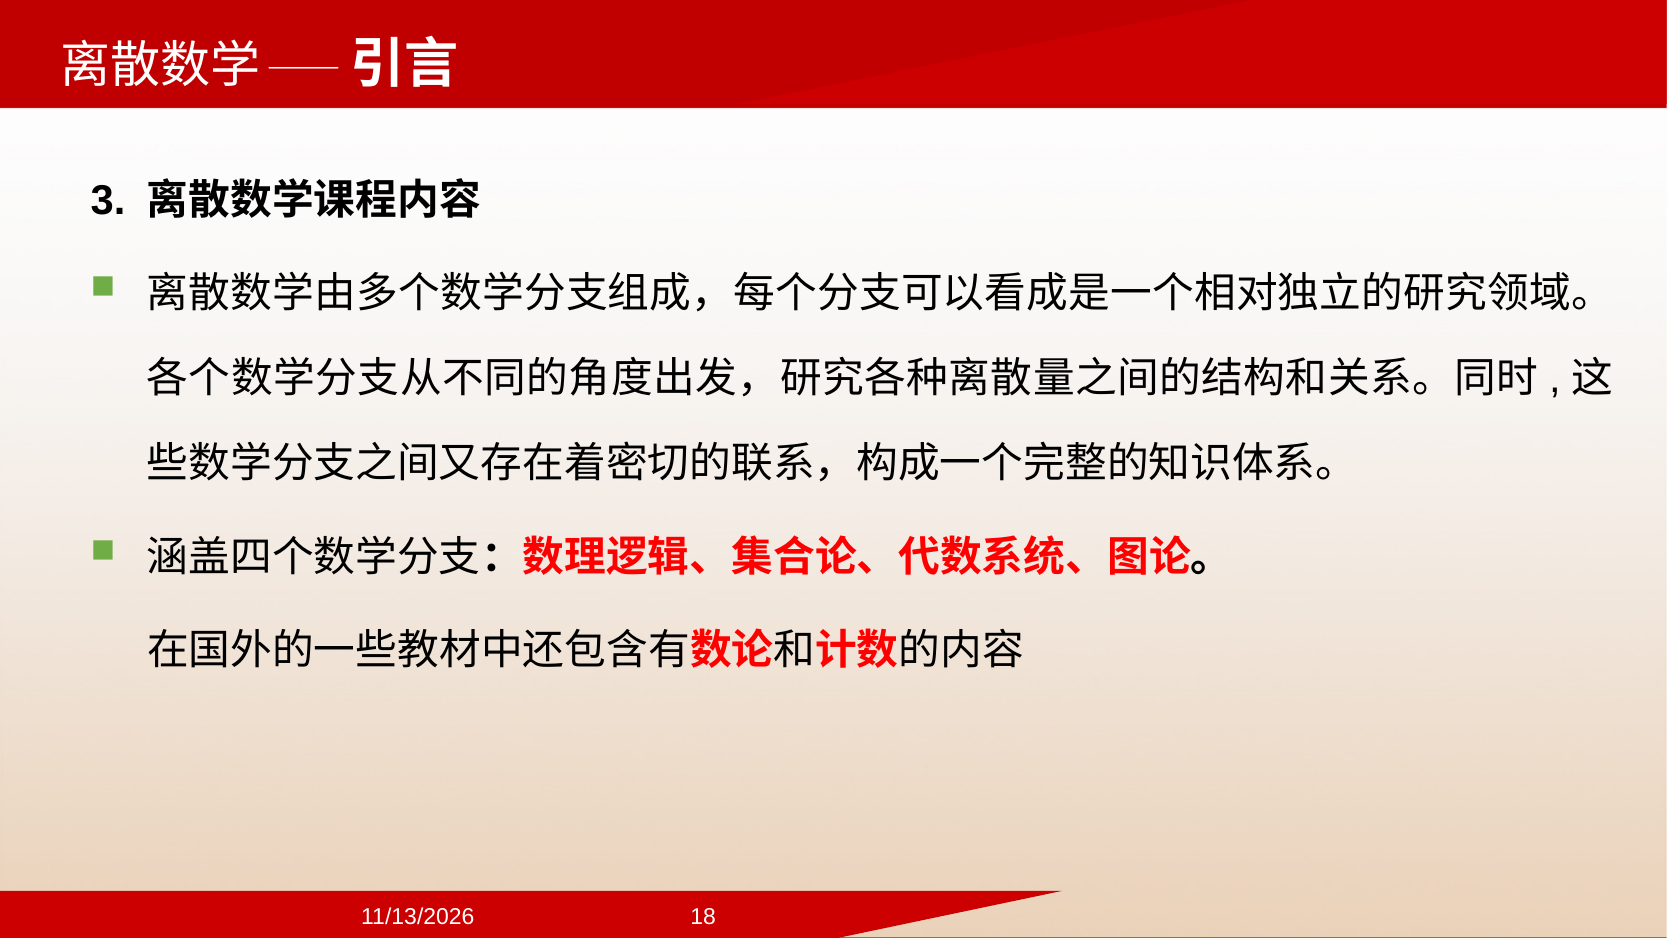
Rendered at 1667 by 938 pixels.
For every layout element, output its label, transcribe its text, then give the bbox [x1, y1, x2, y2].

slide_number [114, 890, 490, 938]
picture [0, 0, 1667, 938]
slide_number 18 [515, 890, 891, 938]
list 3. 离散数学课程内容 离散数学由多个数学分支组成，每个分支可以看成是一个相对独立的研究领域。各个数学分支从不同的角度出发，研究各种离散量之间的结构和关系。同时,这些数学分支之间又存在着密切的联系，构成一个完整的知识体系。 涵盖四个数学分支：数理逻辑、集合论、代数系统、图论。 在国外的一些教材中还包含有数论和计数的内容 [75, 130, 1628, 868]
text_box ——引言 [251, 20, 525, 101]
